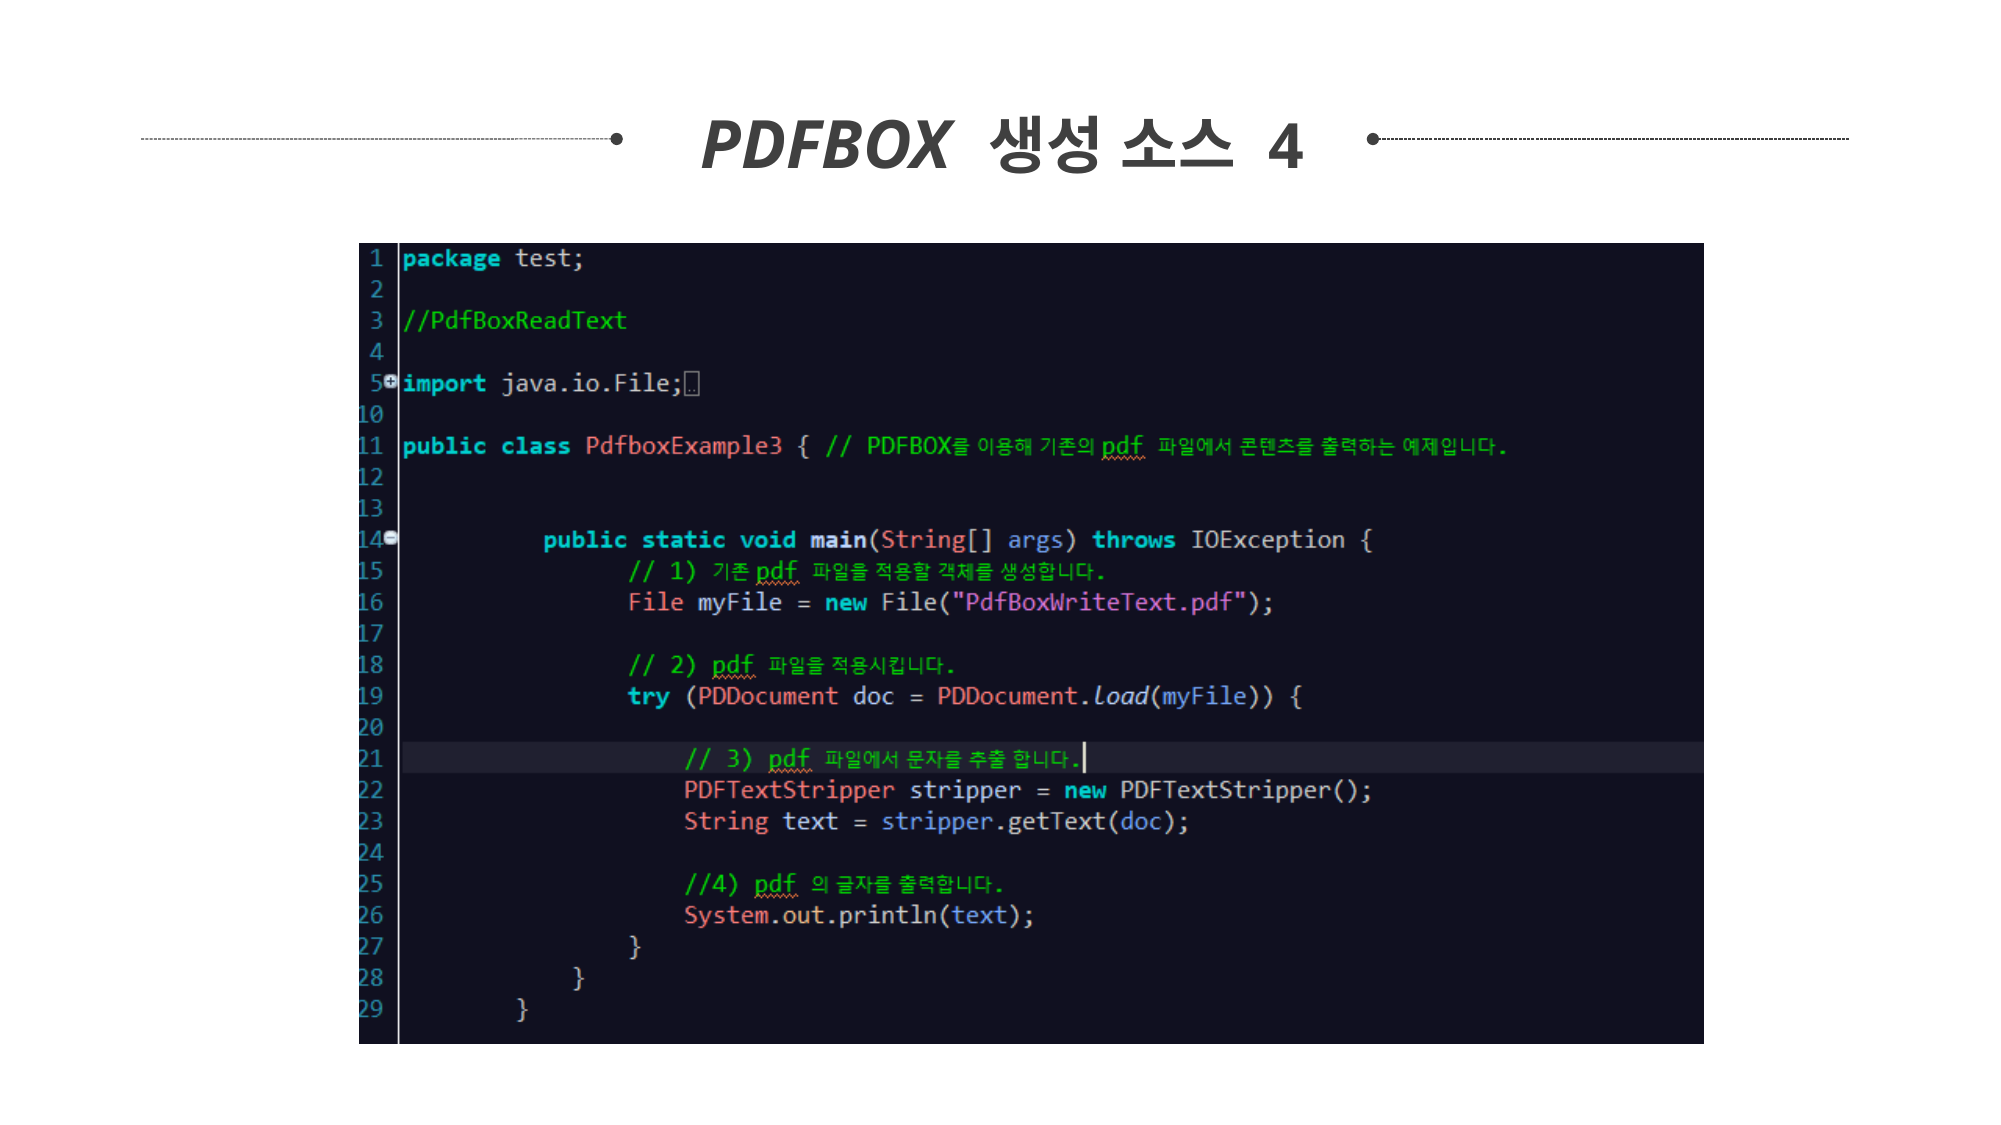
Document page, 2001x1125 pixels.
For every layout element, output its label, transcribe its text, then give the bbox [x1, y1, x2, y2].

text_box PDFBOX 생성 소스 4 [567, 54, 1438, 190]
picture [359, 243, 1704, 1044]
